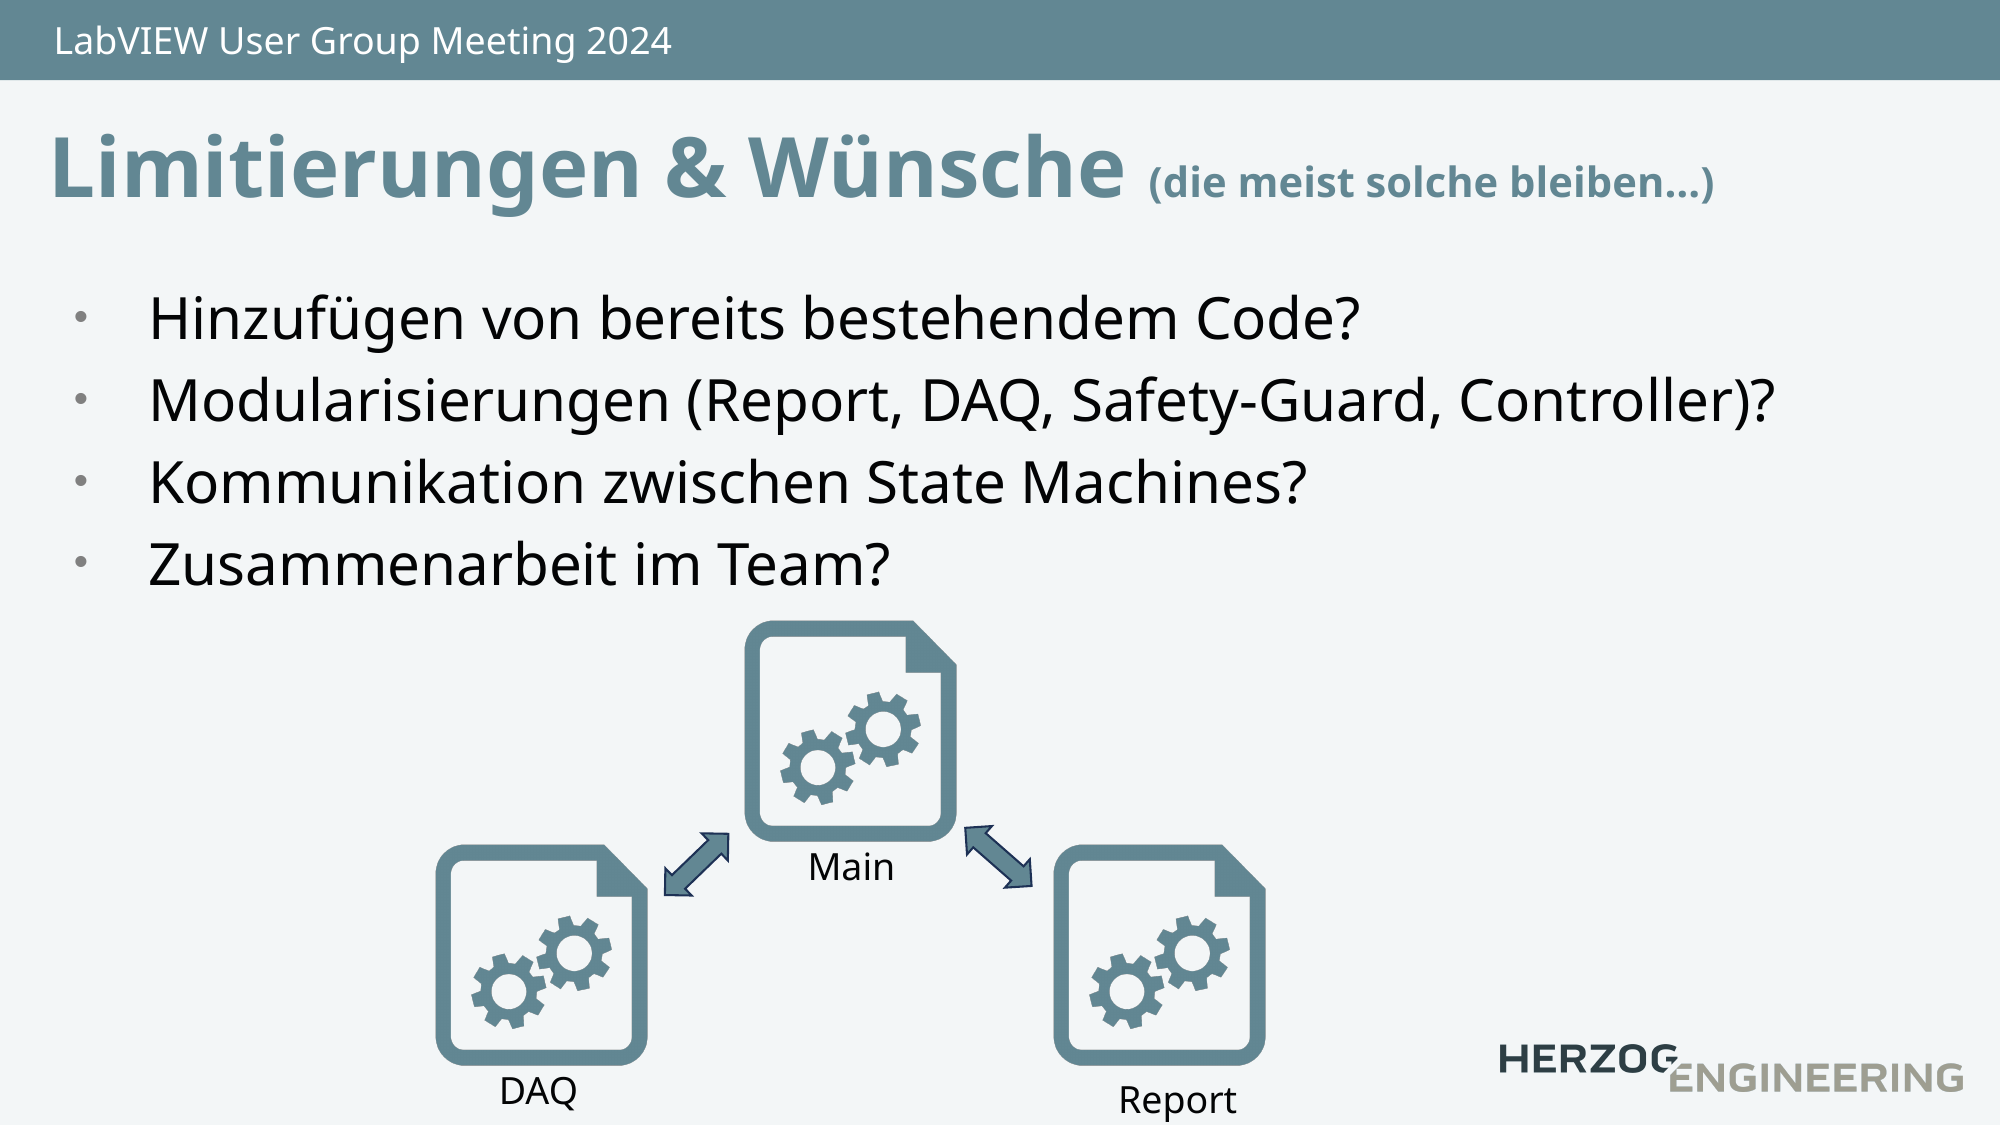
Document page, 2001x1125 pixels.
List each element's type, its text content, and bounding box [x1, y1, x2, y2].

picture [735, 611, 967, 852]
text_box DAQ [483, 1075, 658, 1125]
text_box Limitierungen & Wünsche (die meist solche bleiben…) [33, 107, 1947, 233]
text_box [33, 232, 1893, 1018]
text_box Hinzufügen von bereits bestehendem Code? Modularisierungen (Report, DAQ, Safety-Guard, Controller)? Kommunikation zwischen State Machines? Zusammenarbeit im Team? [58, 273, 1972, 610]
text_box Main [792, 852, 967, 916]
text_box [965, 824, 1033, 889]
text_box LabVIEW User Group Meeting 2024 [0, 0, 2000, 81]
picture [1500, 1044, 1963, 1092]
text_box [663, 832, 730, 897]
picture [1044, 835, 1276, 1075]
text_box Report [1103, 1068, 1278, 1125]
picture [426, 835, 658, 1075]
